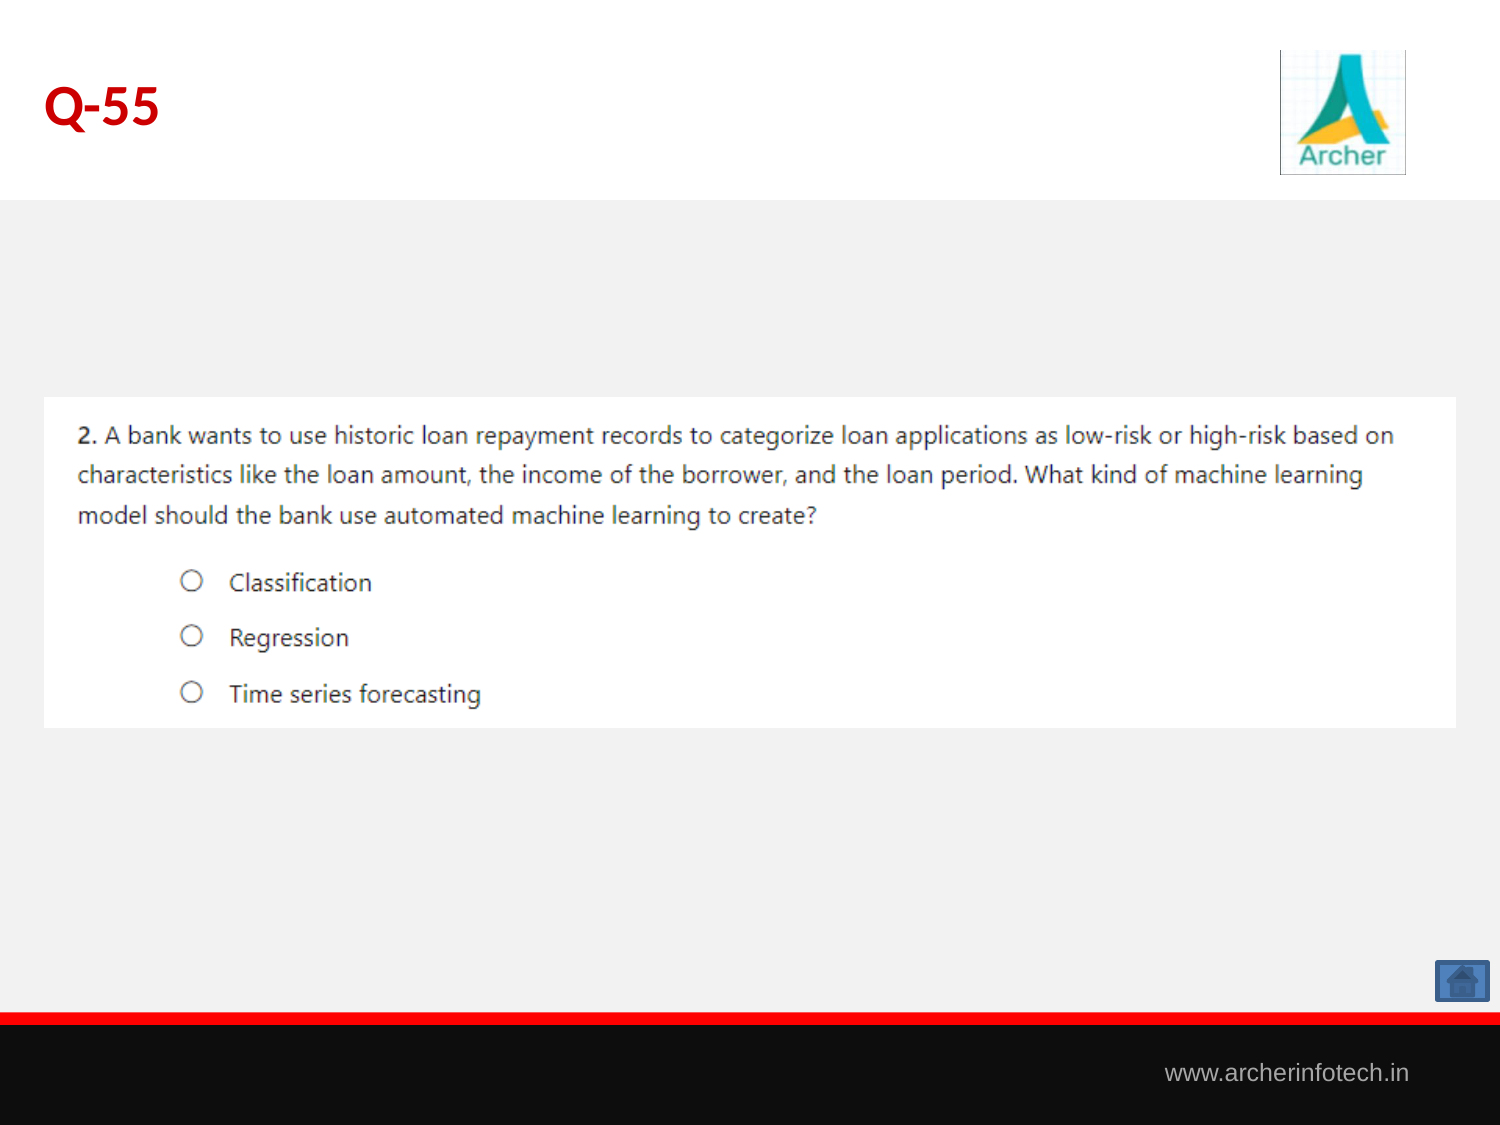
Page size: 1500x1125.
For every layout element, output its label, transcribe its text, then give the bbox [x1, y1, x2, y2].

picture [44, 397, 1456, 728]
title Q-55 [29, 37, 805, 168]
picture [1280, 50, 1406, 175]
text_box [1435, 960, 1490, 1002]
